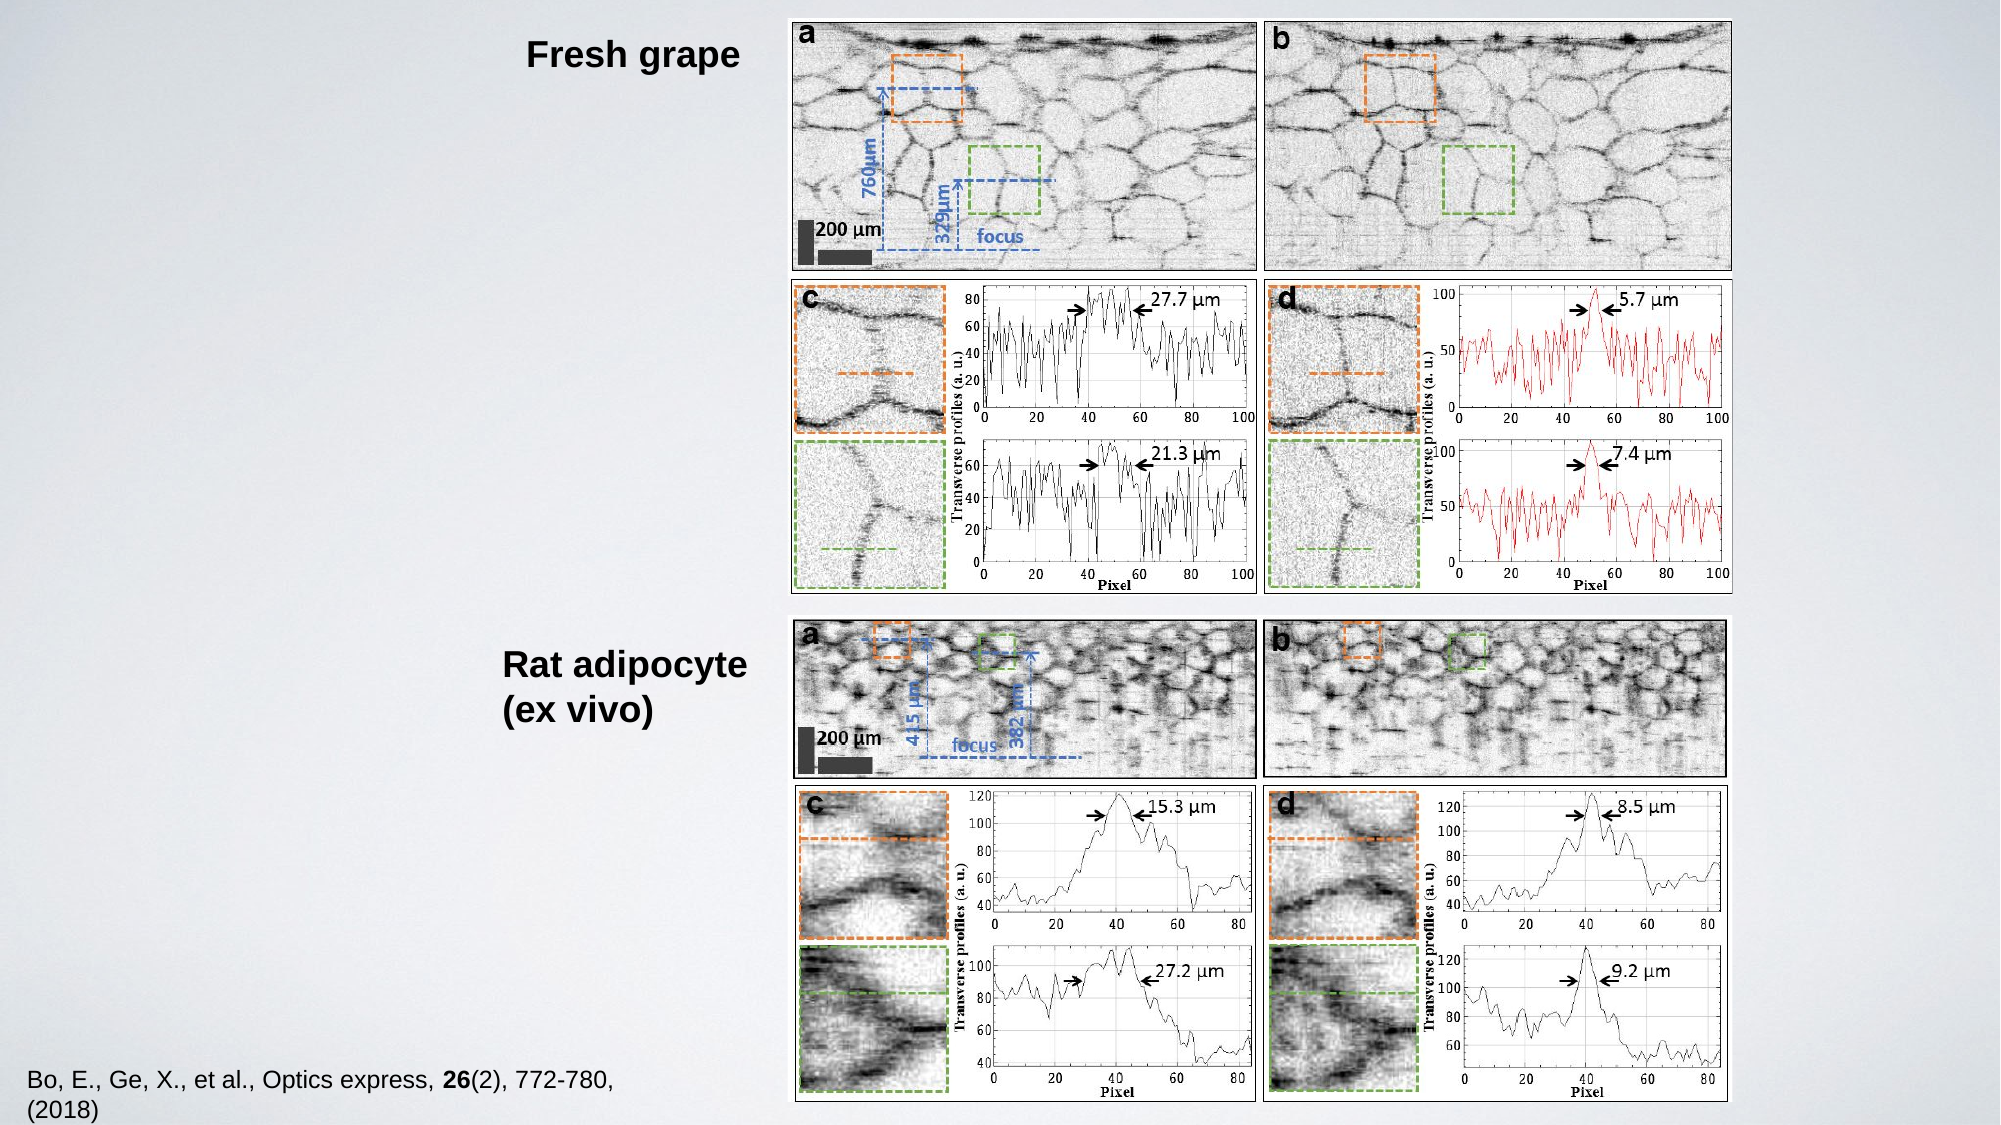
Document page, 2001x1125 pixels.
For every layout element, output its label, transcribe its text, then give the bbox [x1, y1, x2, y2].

text_box Bo, E., Ge, X., et al., Optics express, 26(2), 772-780, (2018) [12, 1056, 700, 1125]
picture [0, 0, 2001, 1125]
text_box Fresh grape [511, 23, 782, 83]
text_box Rat adipocyte (ex vivo) [487, 632, 764, 738]
